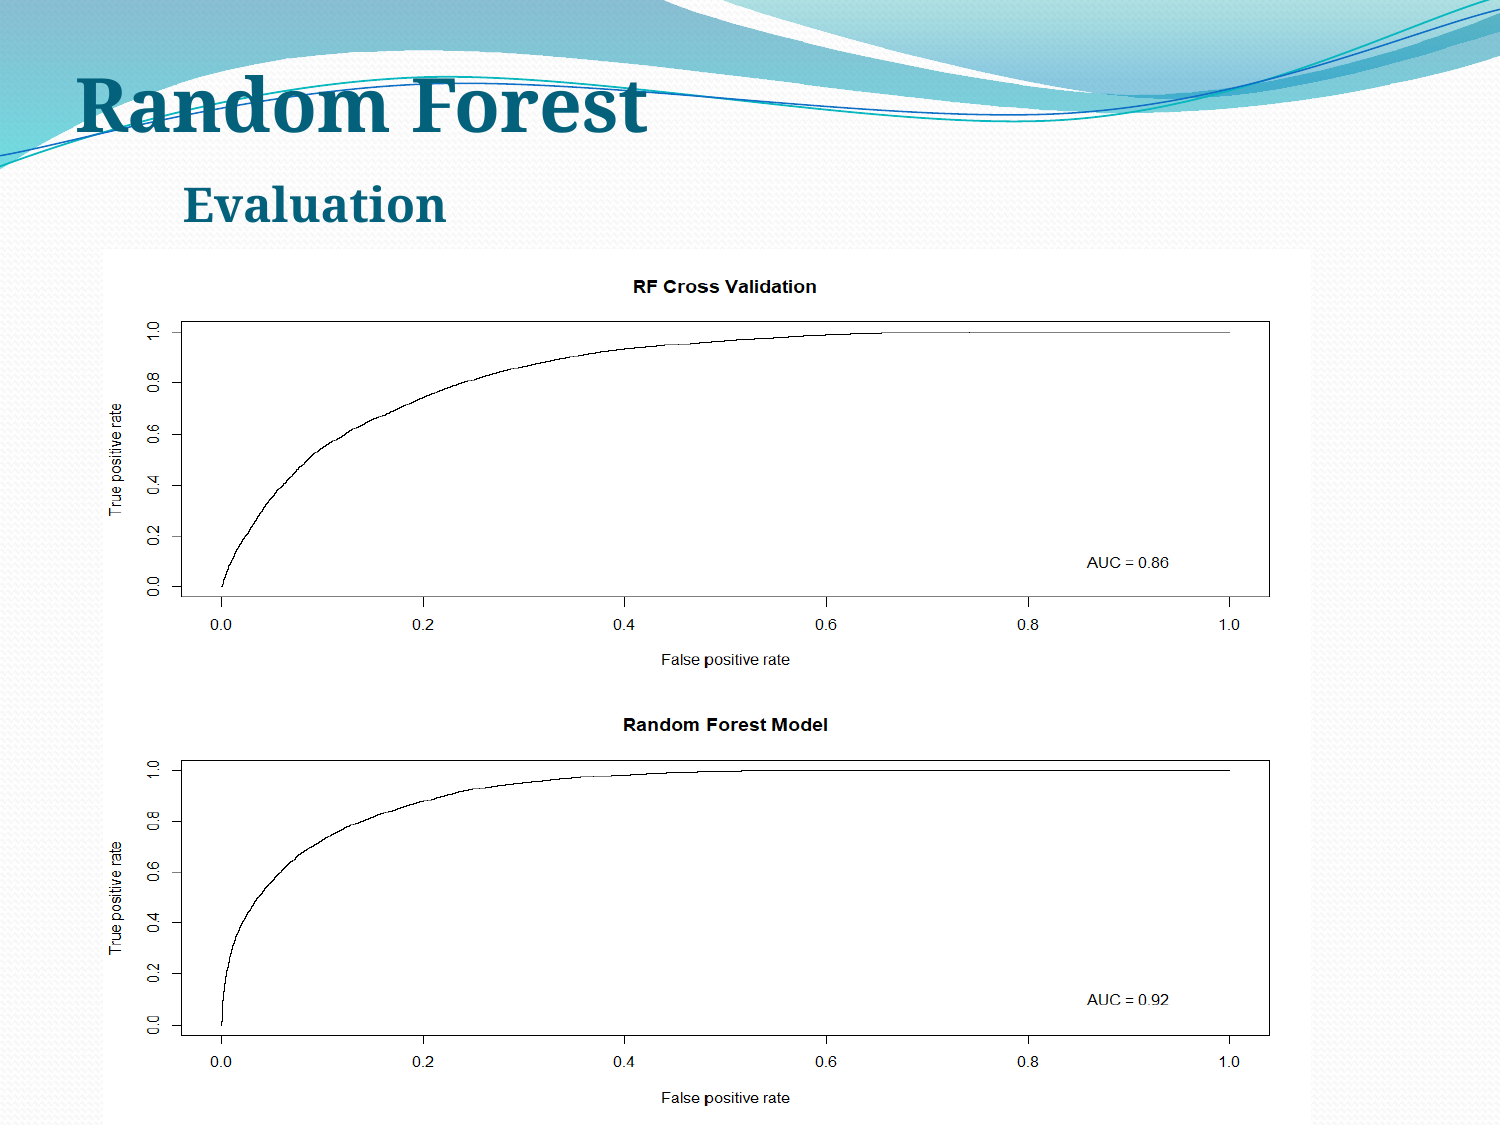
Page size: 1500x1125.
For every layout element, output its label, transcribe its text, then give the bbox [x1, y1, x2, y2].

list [102, 249, 1311, 1125]
title Random Forest Evaluation [75, 50, 1425, 238]
